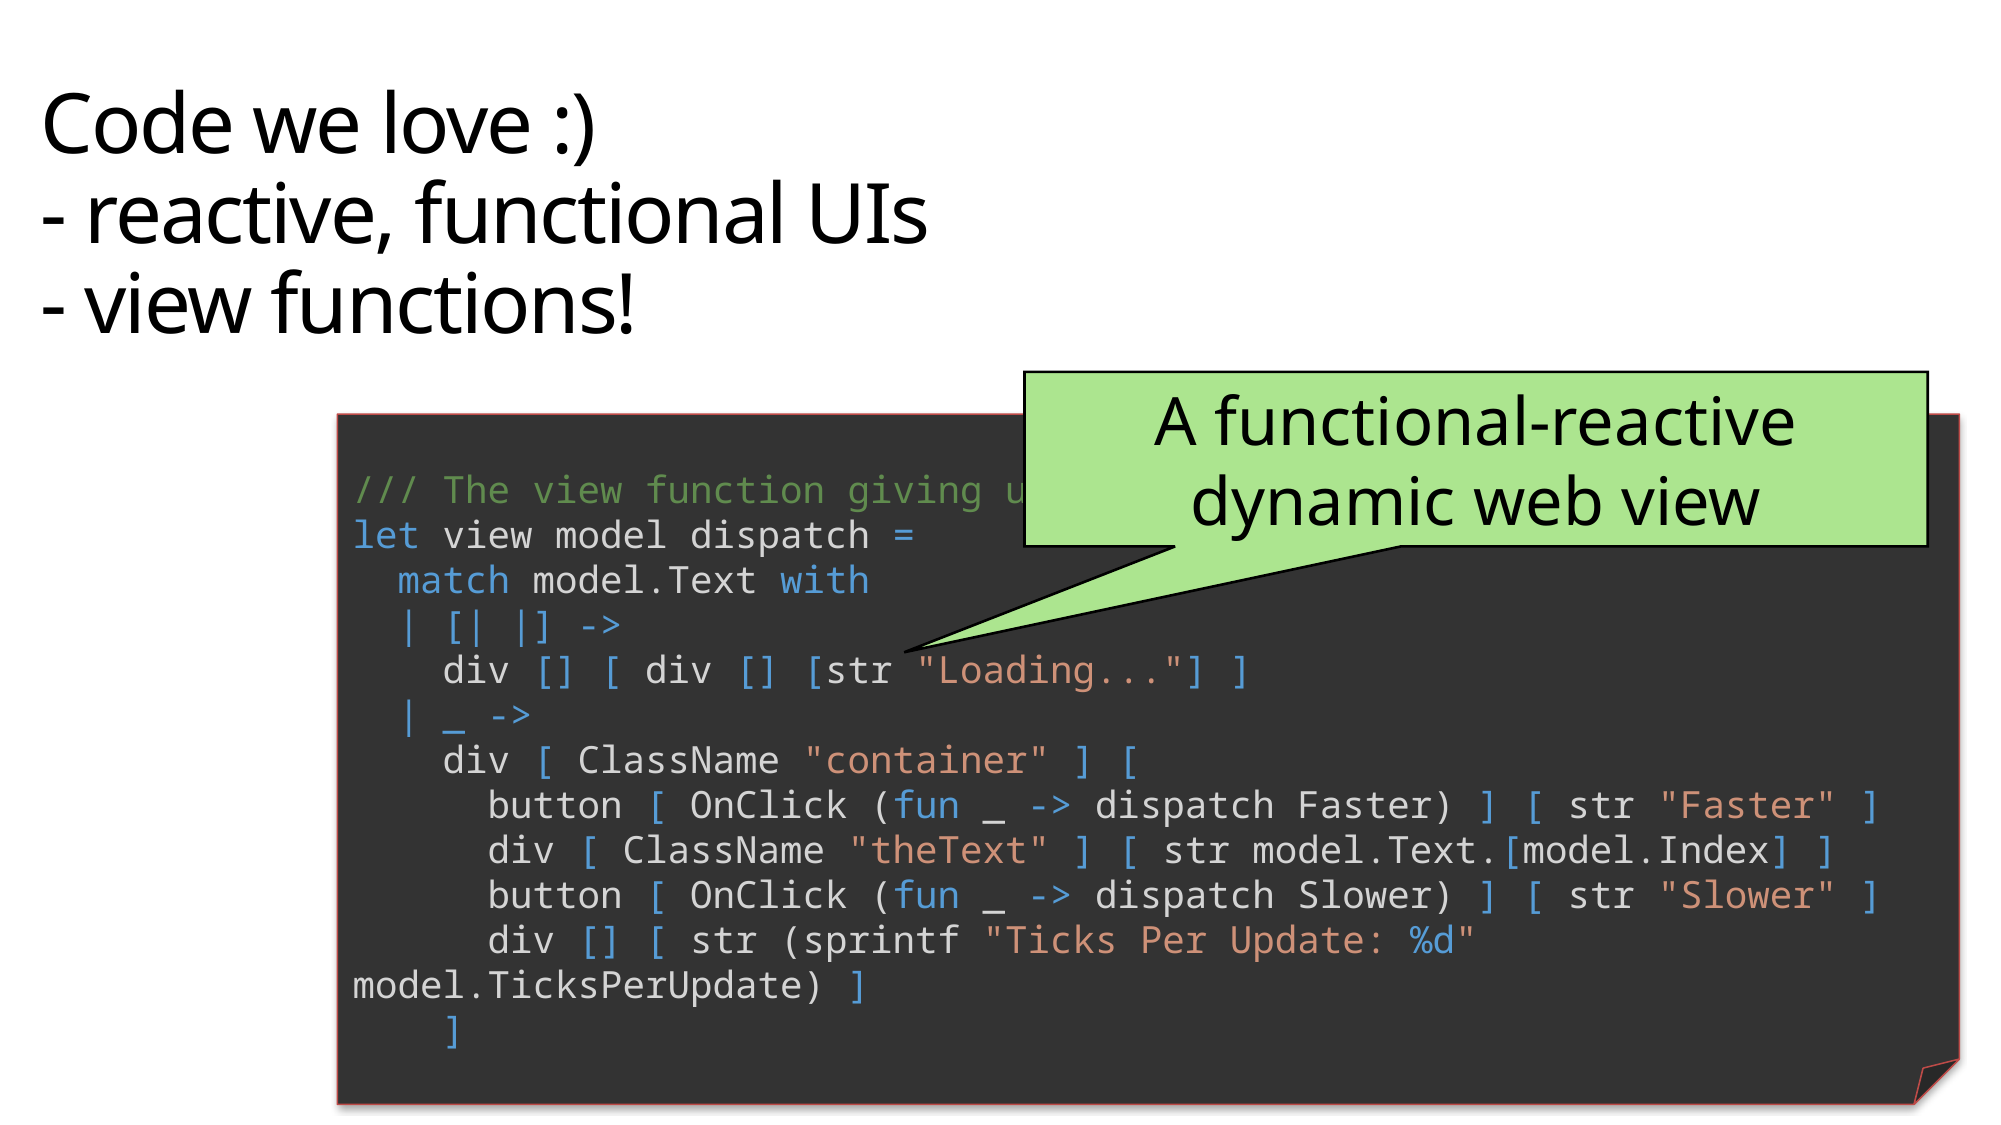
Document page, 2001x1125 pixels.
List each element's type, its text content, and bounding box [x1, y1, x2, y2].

text_box /// The view function giving updated content for the page let view model dispatch = match model.Text with | [| |] -> div [] [ div [] [str "Loading..."] ] | _ -> div [ ClassName "container" ] [ button [ OnClick (fun _ -> dispatch Faster) ] [ str "Faster" ] div [ ClassName "theText" ] [ str model.Text.[model.Index] ] button [ OnClick (fun _ -> dispatch Slower) ] [ str "Slower" ] div [] [ str (sprintf "Ticks Per Update: %d" model.TicksPerUpdate) ] ] [336, 413, 1961, 1106]
title Code we love :) - reactive, functional UIs - view functions! [40, 81, 1928, 457]
text_box A functional-reactive dynamic web view [904, 371, 1928, 653]
